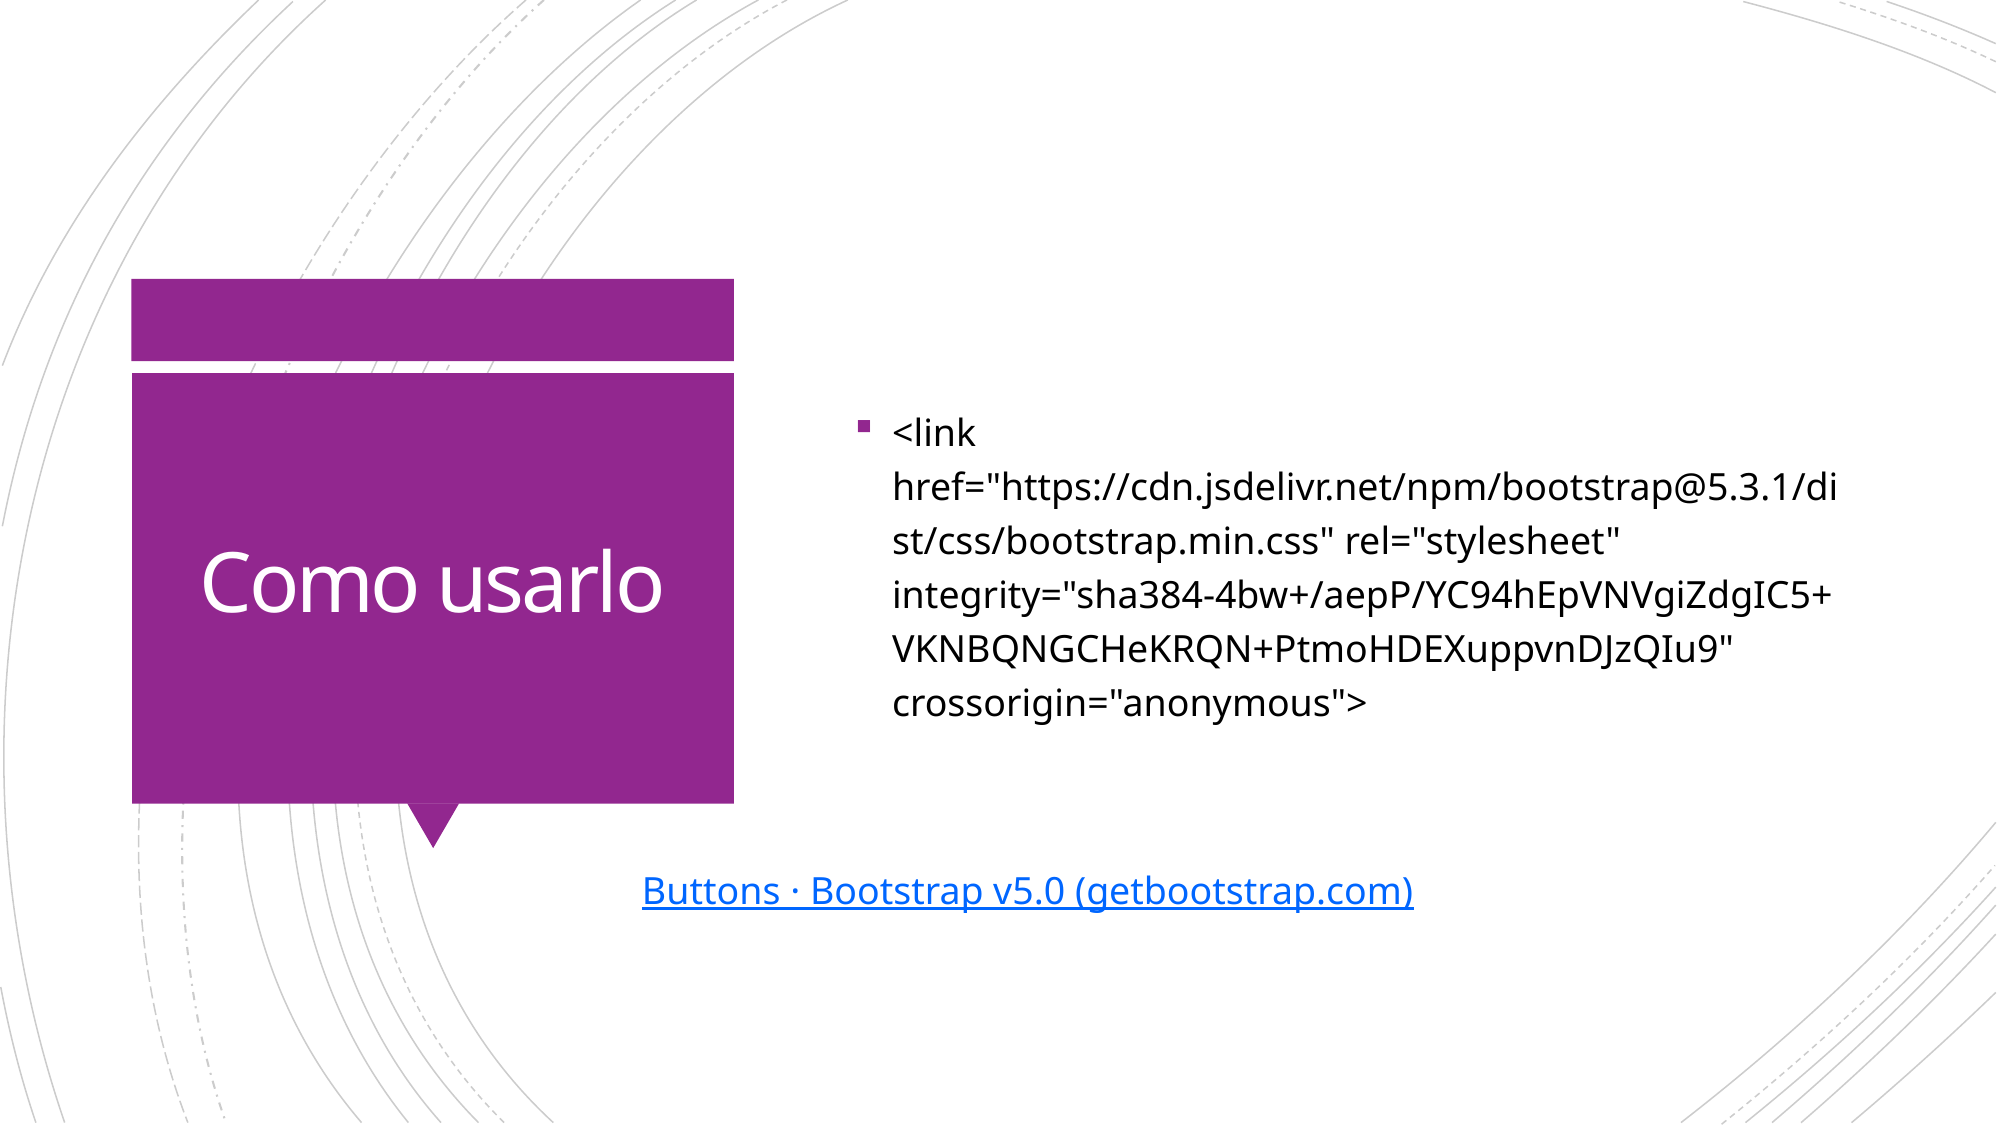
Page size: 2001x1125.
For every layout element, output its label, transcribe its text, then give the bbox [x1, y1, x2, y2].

title Como usarlo [145, 385, 720, 789]
text_box Buttons · Bootstrap v5.0 (getbootstrap.com) [627, 859, 1628, 926]
list <link href="https://cdn.jsdelivr.net/npm/bootstrap@5.3.1/dist/css/bootstrap.min.css" rel="stylesheet" integrity="sha384-4bw+/aepP/YC94hEpVNVgiZdgIC5+VKNBQNGCHeKRQN+PtmoHDEXuppvnDJzQIu9" crossorigin="anonymous"> [839, 131, 1871, 993]
